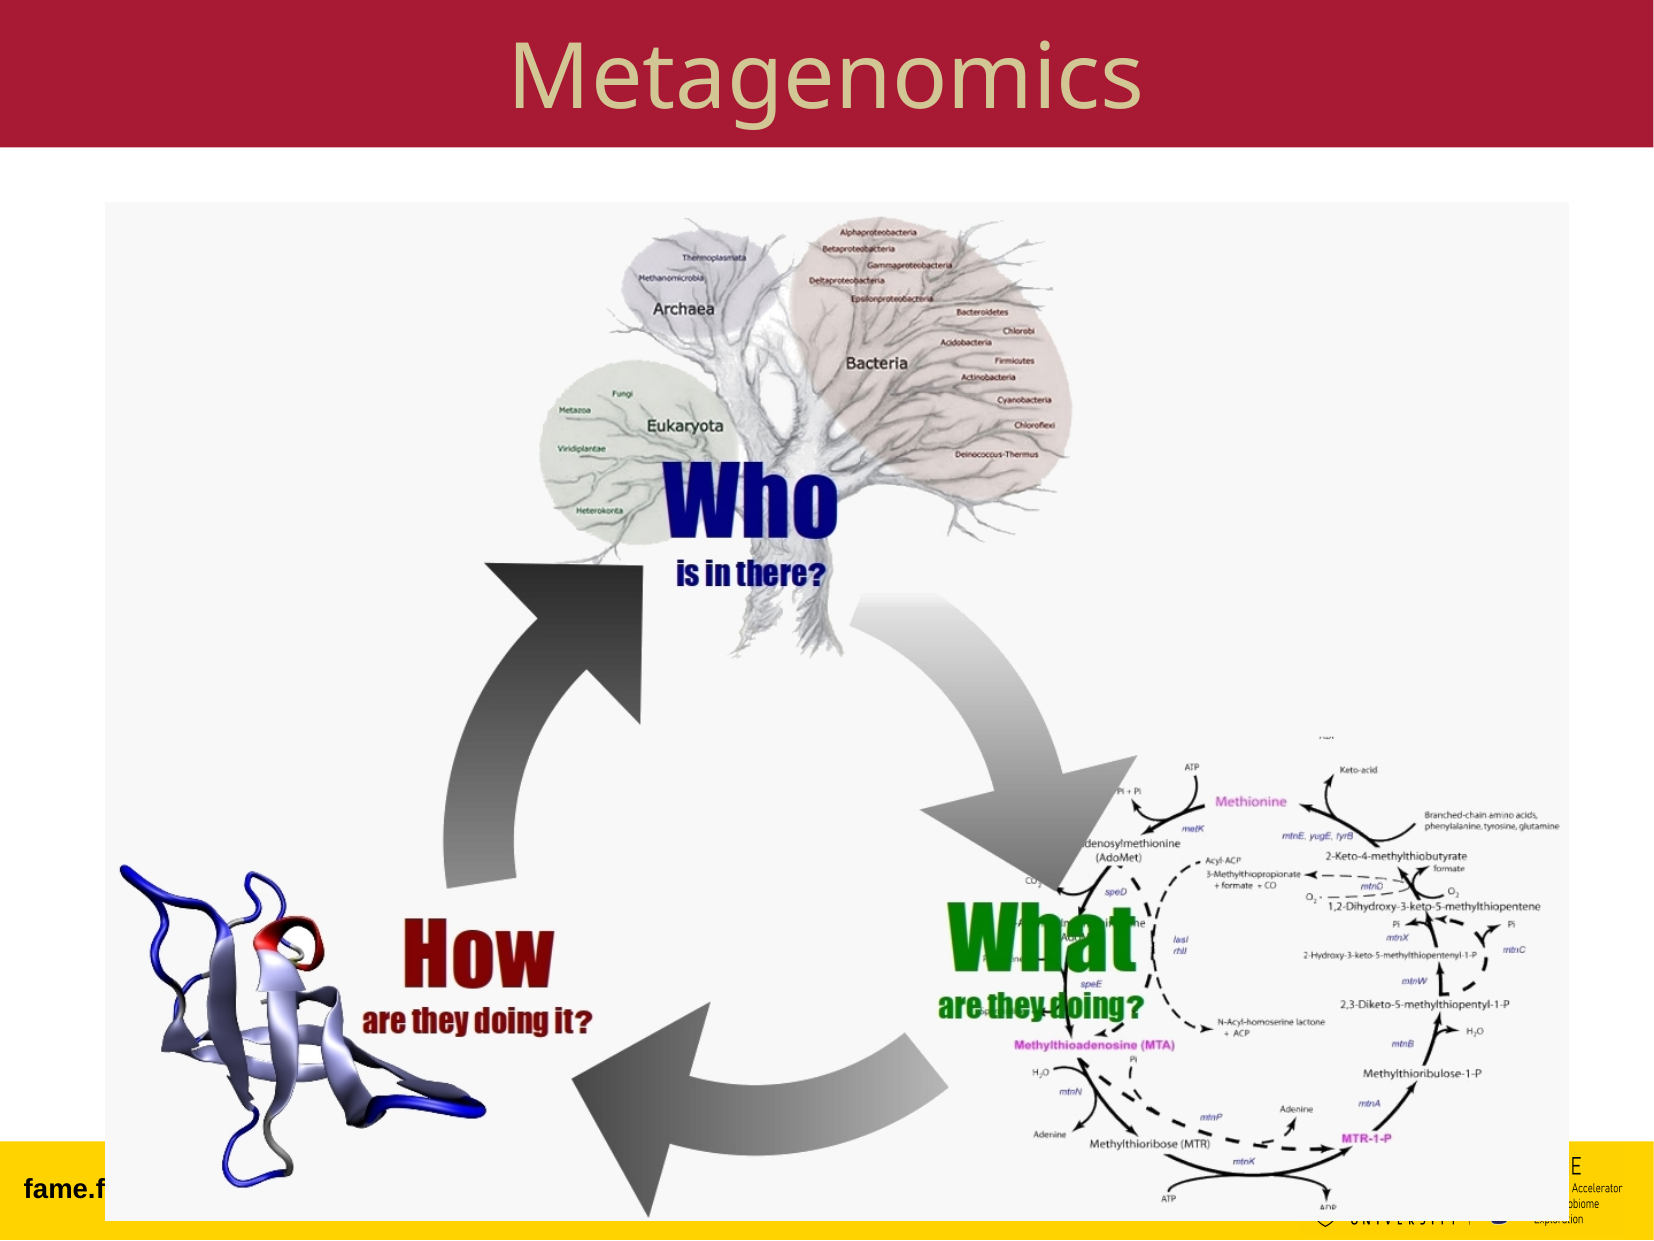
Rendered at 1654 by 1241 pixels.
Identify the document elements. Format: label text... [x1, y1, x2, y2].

text_box Metagenomics [0, 0, 1654, 148]
picture [105, 202, 1625, 1237]
